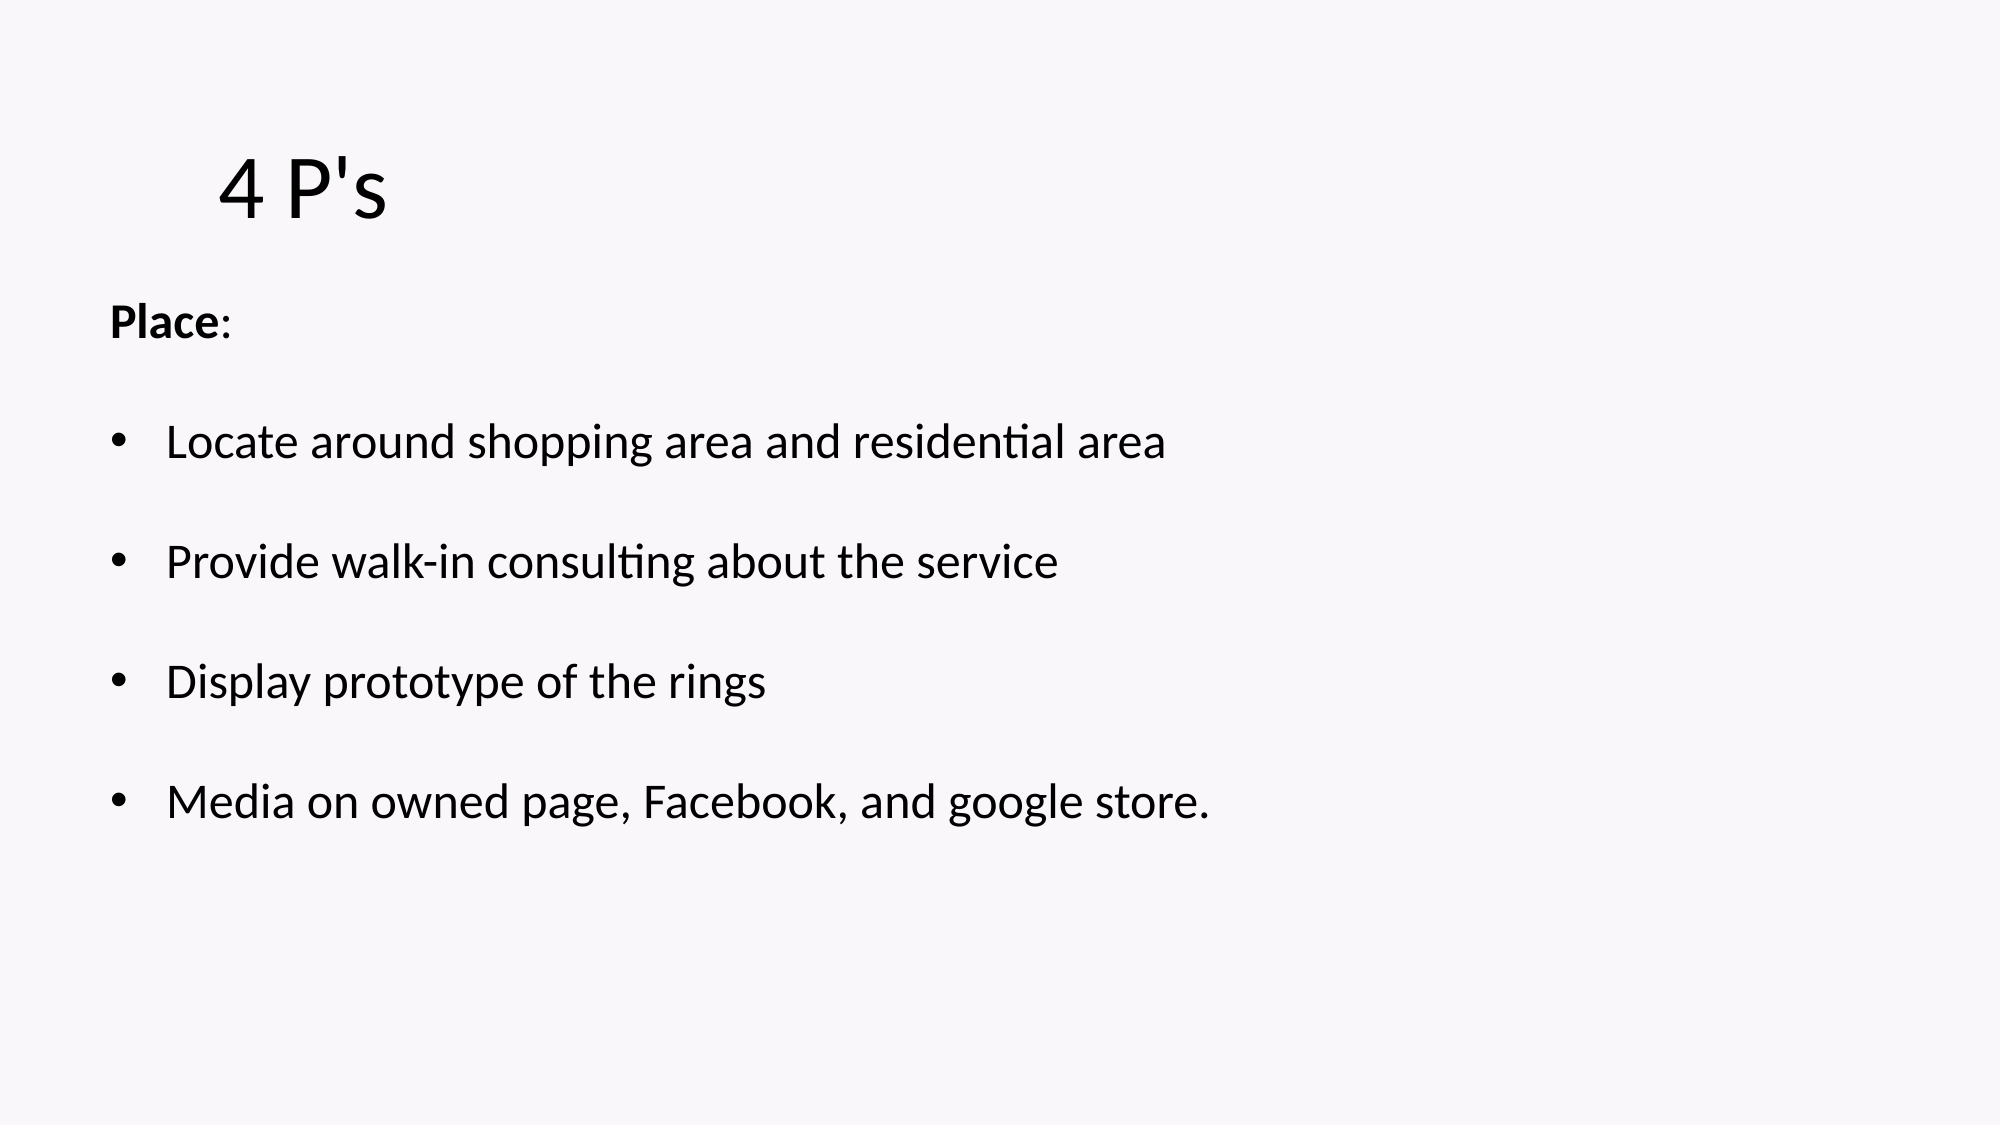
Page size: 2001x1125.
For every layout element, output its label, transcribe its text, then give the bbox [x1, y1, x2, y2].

text_box Place: Locate around shopping area and residential area Provide walk-in consulting about the service Display prototype of the rings Media on owned page, Facebook, and google store. [94, 281, 1637, 897]
text_box 4 P's [203, 118, 405, 244]
